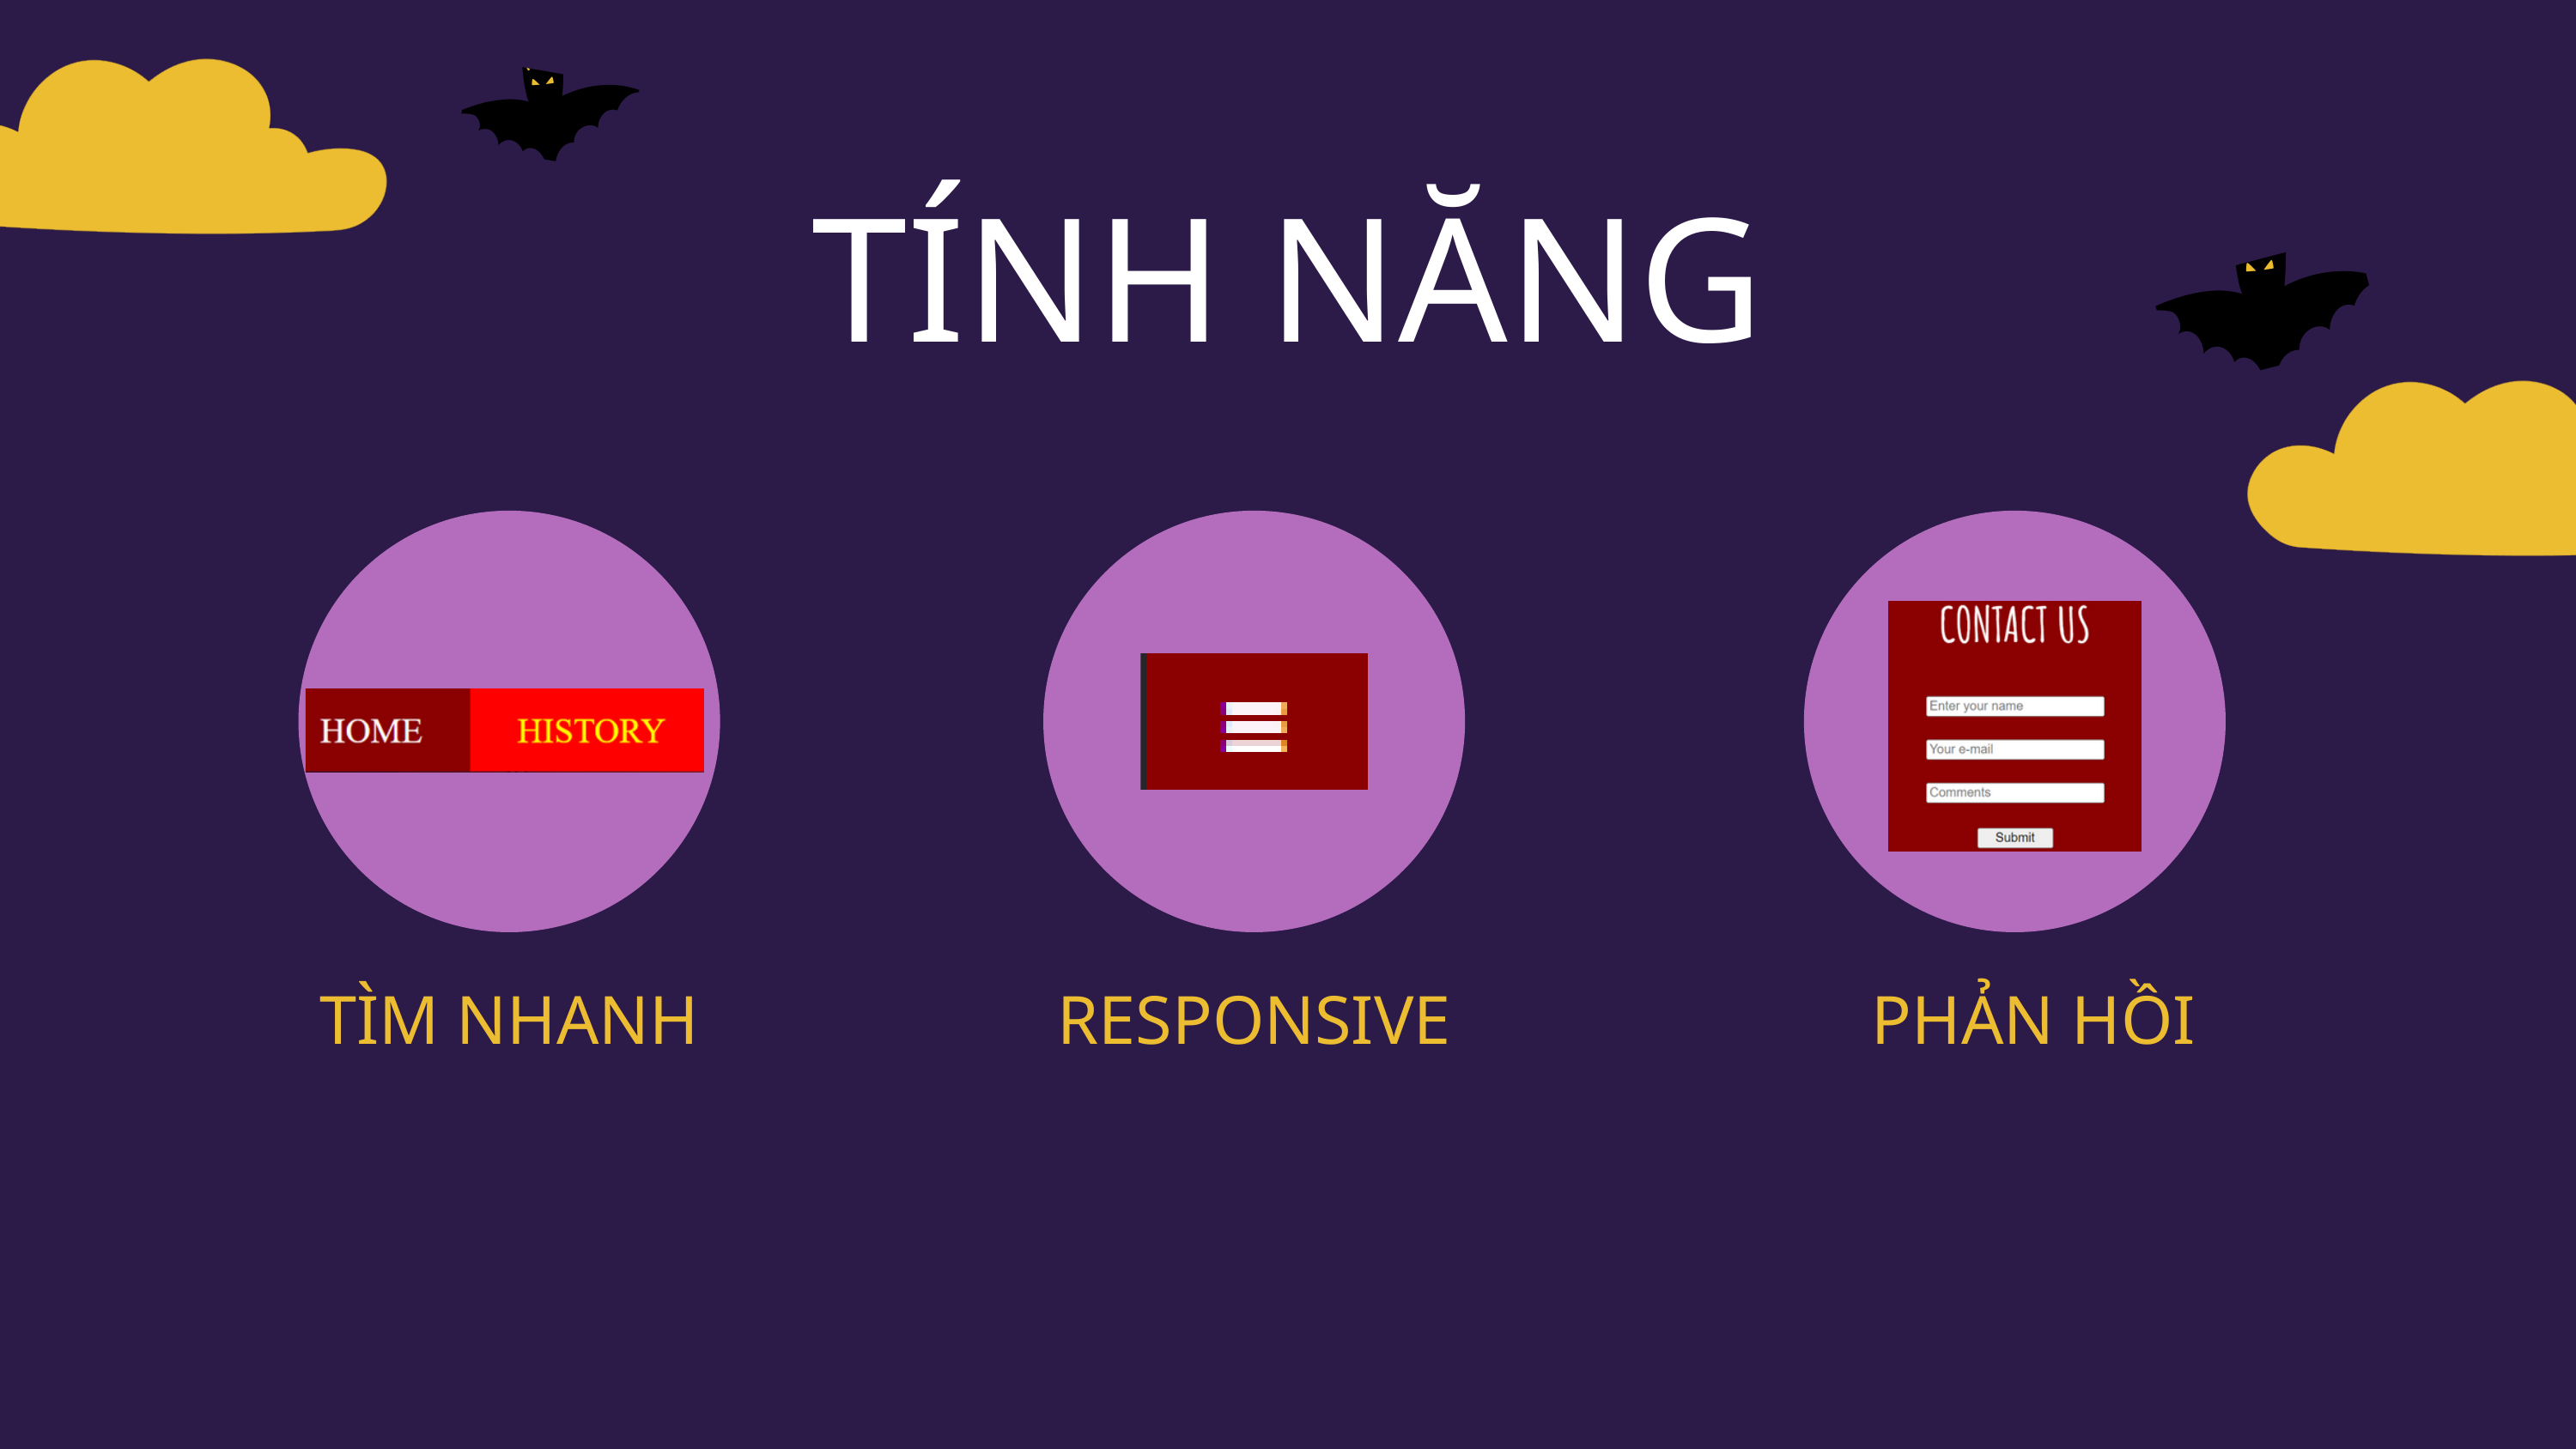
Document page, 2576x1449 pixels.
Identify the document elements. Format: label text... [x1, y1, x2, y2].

text_box [2245, 378, 2576, 556]
text_box [456, 58, 641, 173]
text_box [298, 510, 720, 933]
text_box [1803, 510, 2227, 933]
text_box [0, 56, 389, 234]
text_box PHẢN HỒI [1684, 991, 2384, 1058]
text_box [1042, 510, 1466, 933]
text_box TÌM NHANH [133, 991, 885, 1058]
text_box TÍNH NĂNG [265, 221, 2311, 377]
text_box [2150, 233, 2384, 392]
text_box RESPONSIVE [902, 991, 1606, 1058]
